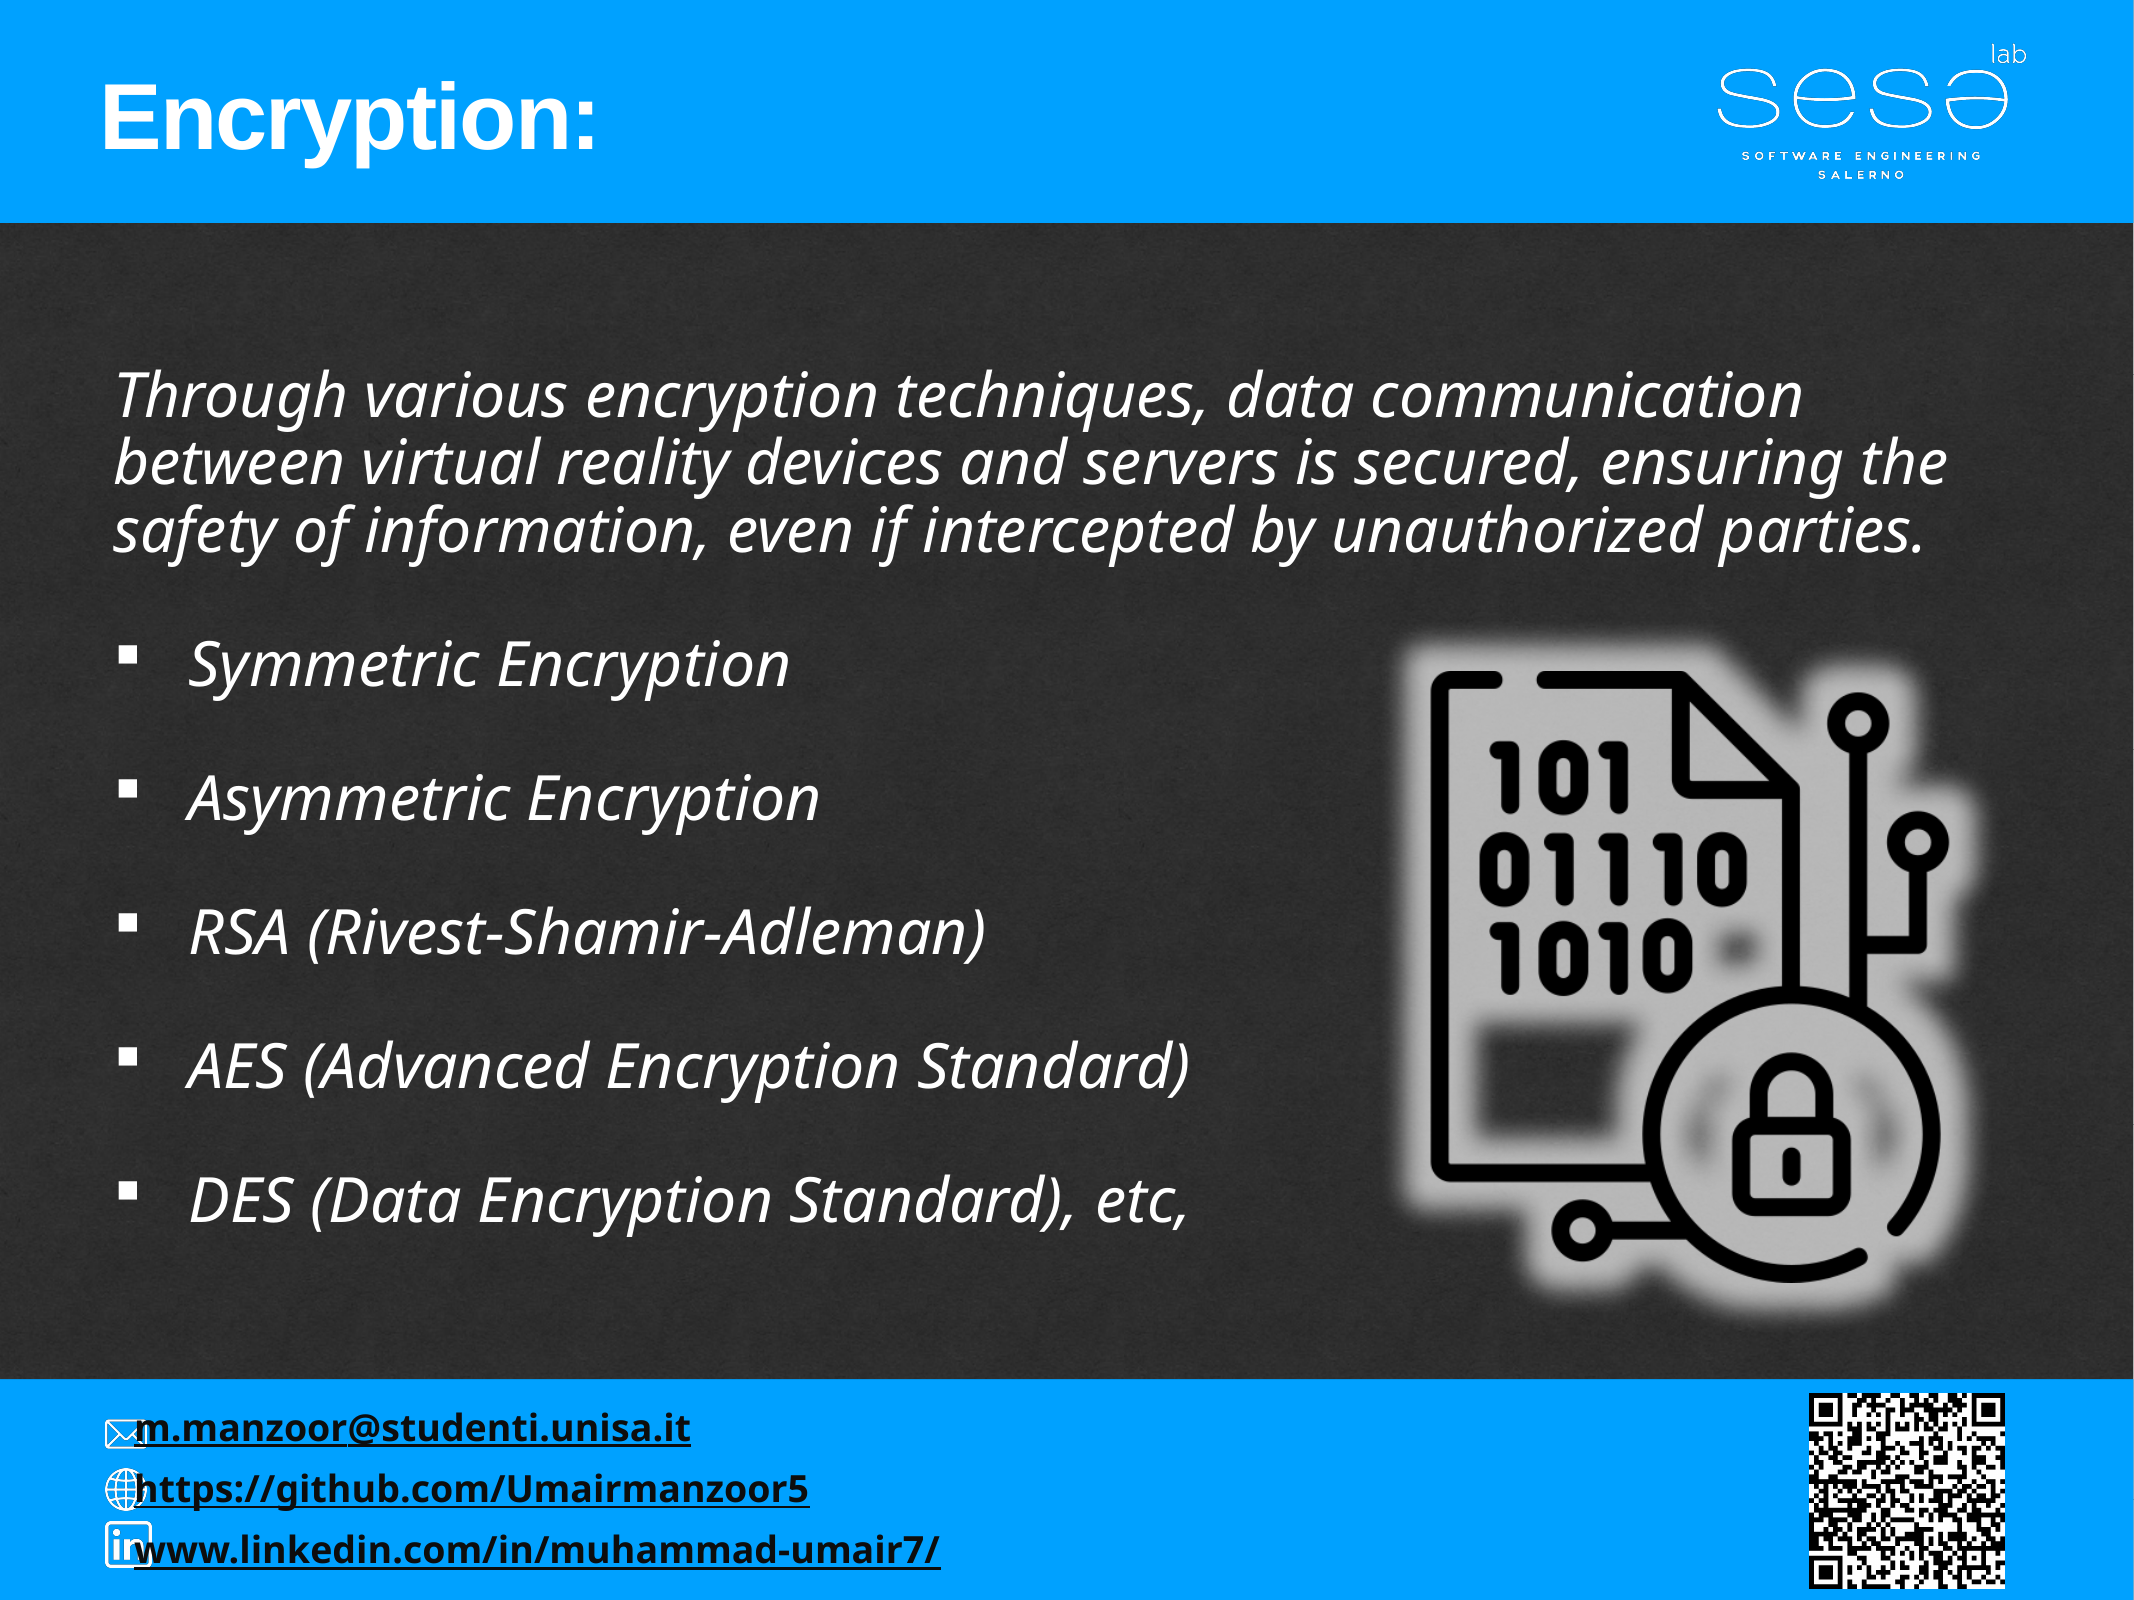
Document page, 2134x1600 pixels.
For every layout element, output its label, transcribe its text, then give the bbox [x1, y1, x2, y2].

picture [1809, 1392, 2005, 1589]
picture [1681, 24, 2045, 200]
text_box [0, 0, 2134, 223]
text_box Through various encryption techniques, data communication between virtual reality devices and servers is secured, ensuring the safety of information, even if intercepted by unauthorized parties. Symmetric Encryption Asymmetric Encryption RSA (Rivest-Shamir-Adleman) AES (Advanced Encryption Standard) DES (Data Encryption Standard), etc, [105, 354, 2014, 1245]
picture [0, 223, 2134, 1379]
picture [104, 1521, 152, 1568]
picture [104, 1412, 148, 1455]
text_box m.manzoor@studenti.unisa.it https://github.com/Umairmanzoor5 www.linkedin.com/in/muhammad-umair7/ [125, 1385, 950, 1586]
text_box [0, 1379, 2134, 1600]
text_box Security of sensitive data and connection establishment between two VR sets was proposed using Mutual Authentication as well as Blockchain. Mutual authentication is a security procedure in which both parties to a communication verify each other's identity prior to the exchange of data. In traditional one-way authentication, only the server is verified by the client, whereas mutual authentication ensures that both the client and the server authenticate each other, creating a two-way trust relationship, typically by exchanging digital certificates. [1355, 645, 2025, 1312]
text_box [1351, 642, 2029, 1316]
text_box m.manzoor@studenti.unisa.it https://github.com/Umairmanzoor5 www.linkedin.com/in/muhammad-umair7/ [1340, 627, 2014, 1245]
text_box [1348, 638, 2032, 1319]
text_box Encryption: [91, 69, 1681, 177]
picture [104, 1468, 148, 1511]
